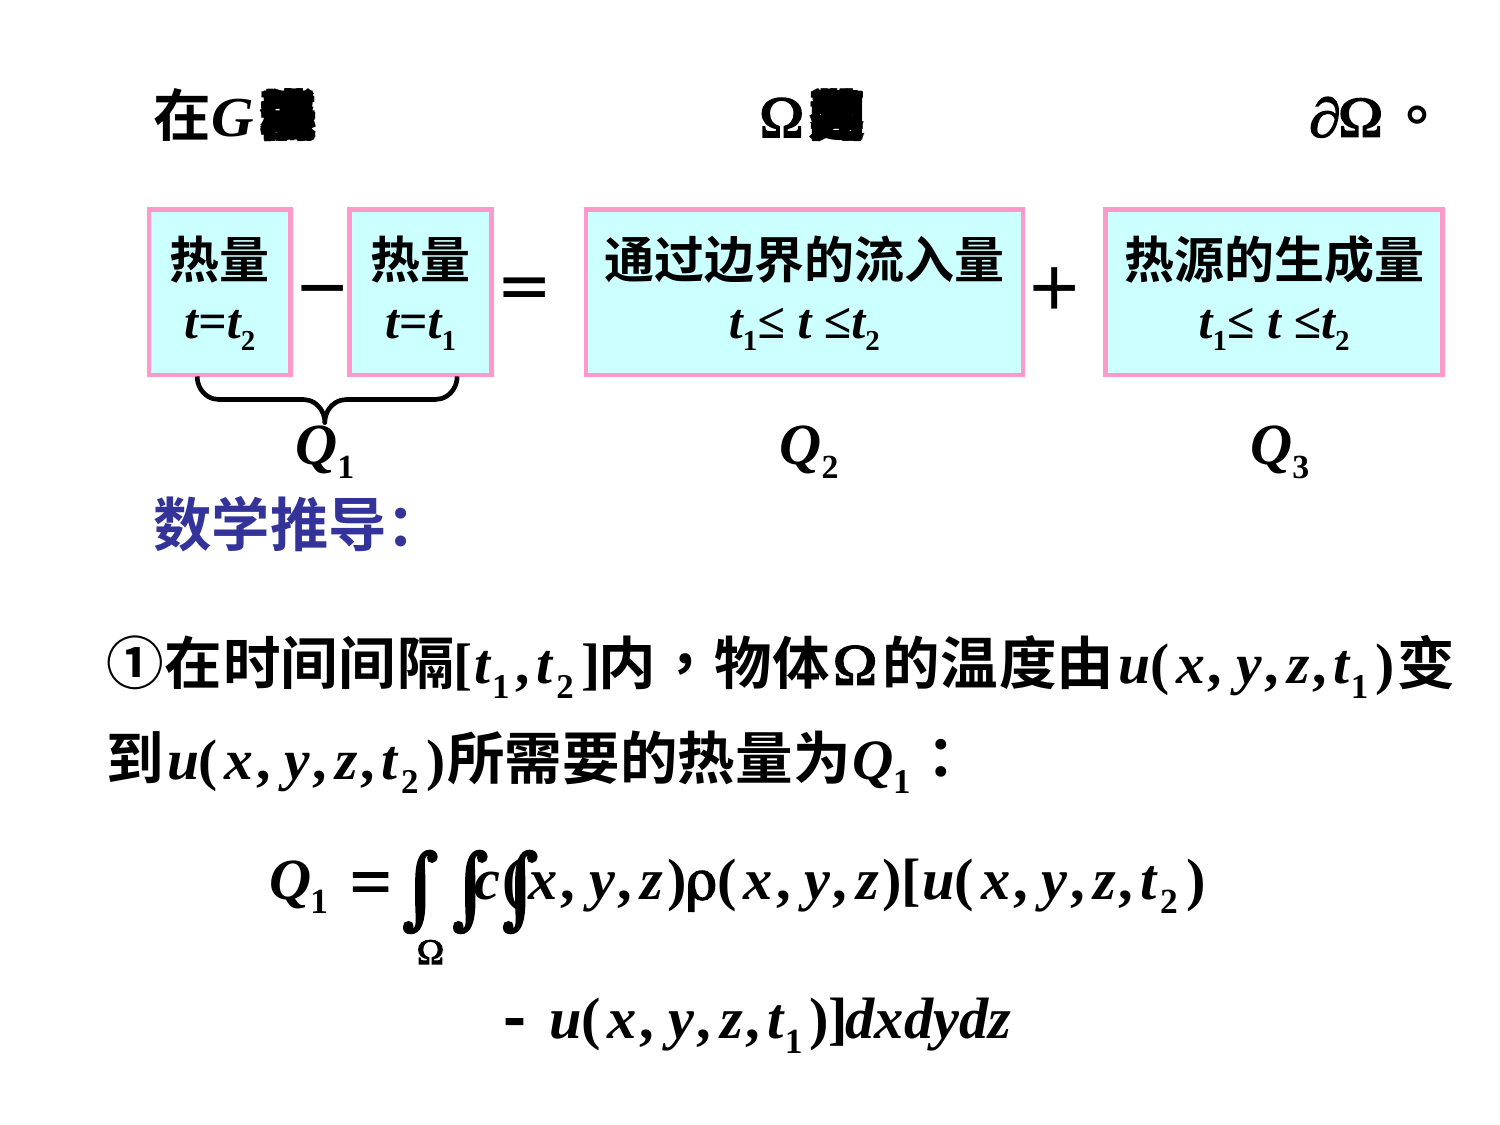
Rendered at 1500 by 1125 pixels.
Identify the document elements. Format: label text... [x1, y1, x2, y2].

text_box 数学推导： [138, 481, 460, 566]
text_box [148, 209, 1443, 485]
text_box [152, 67, 1500, 187]
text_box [267, 836, 1208, 1058]
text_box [105, 616, 1478, 842]
